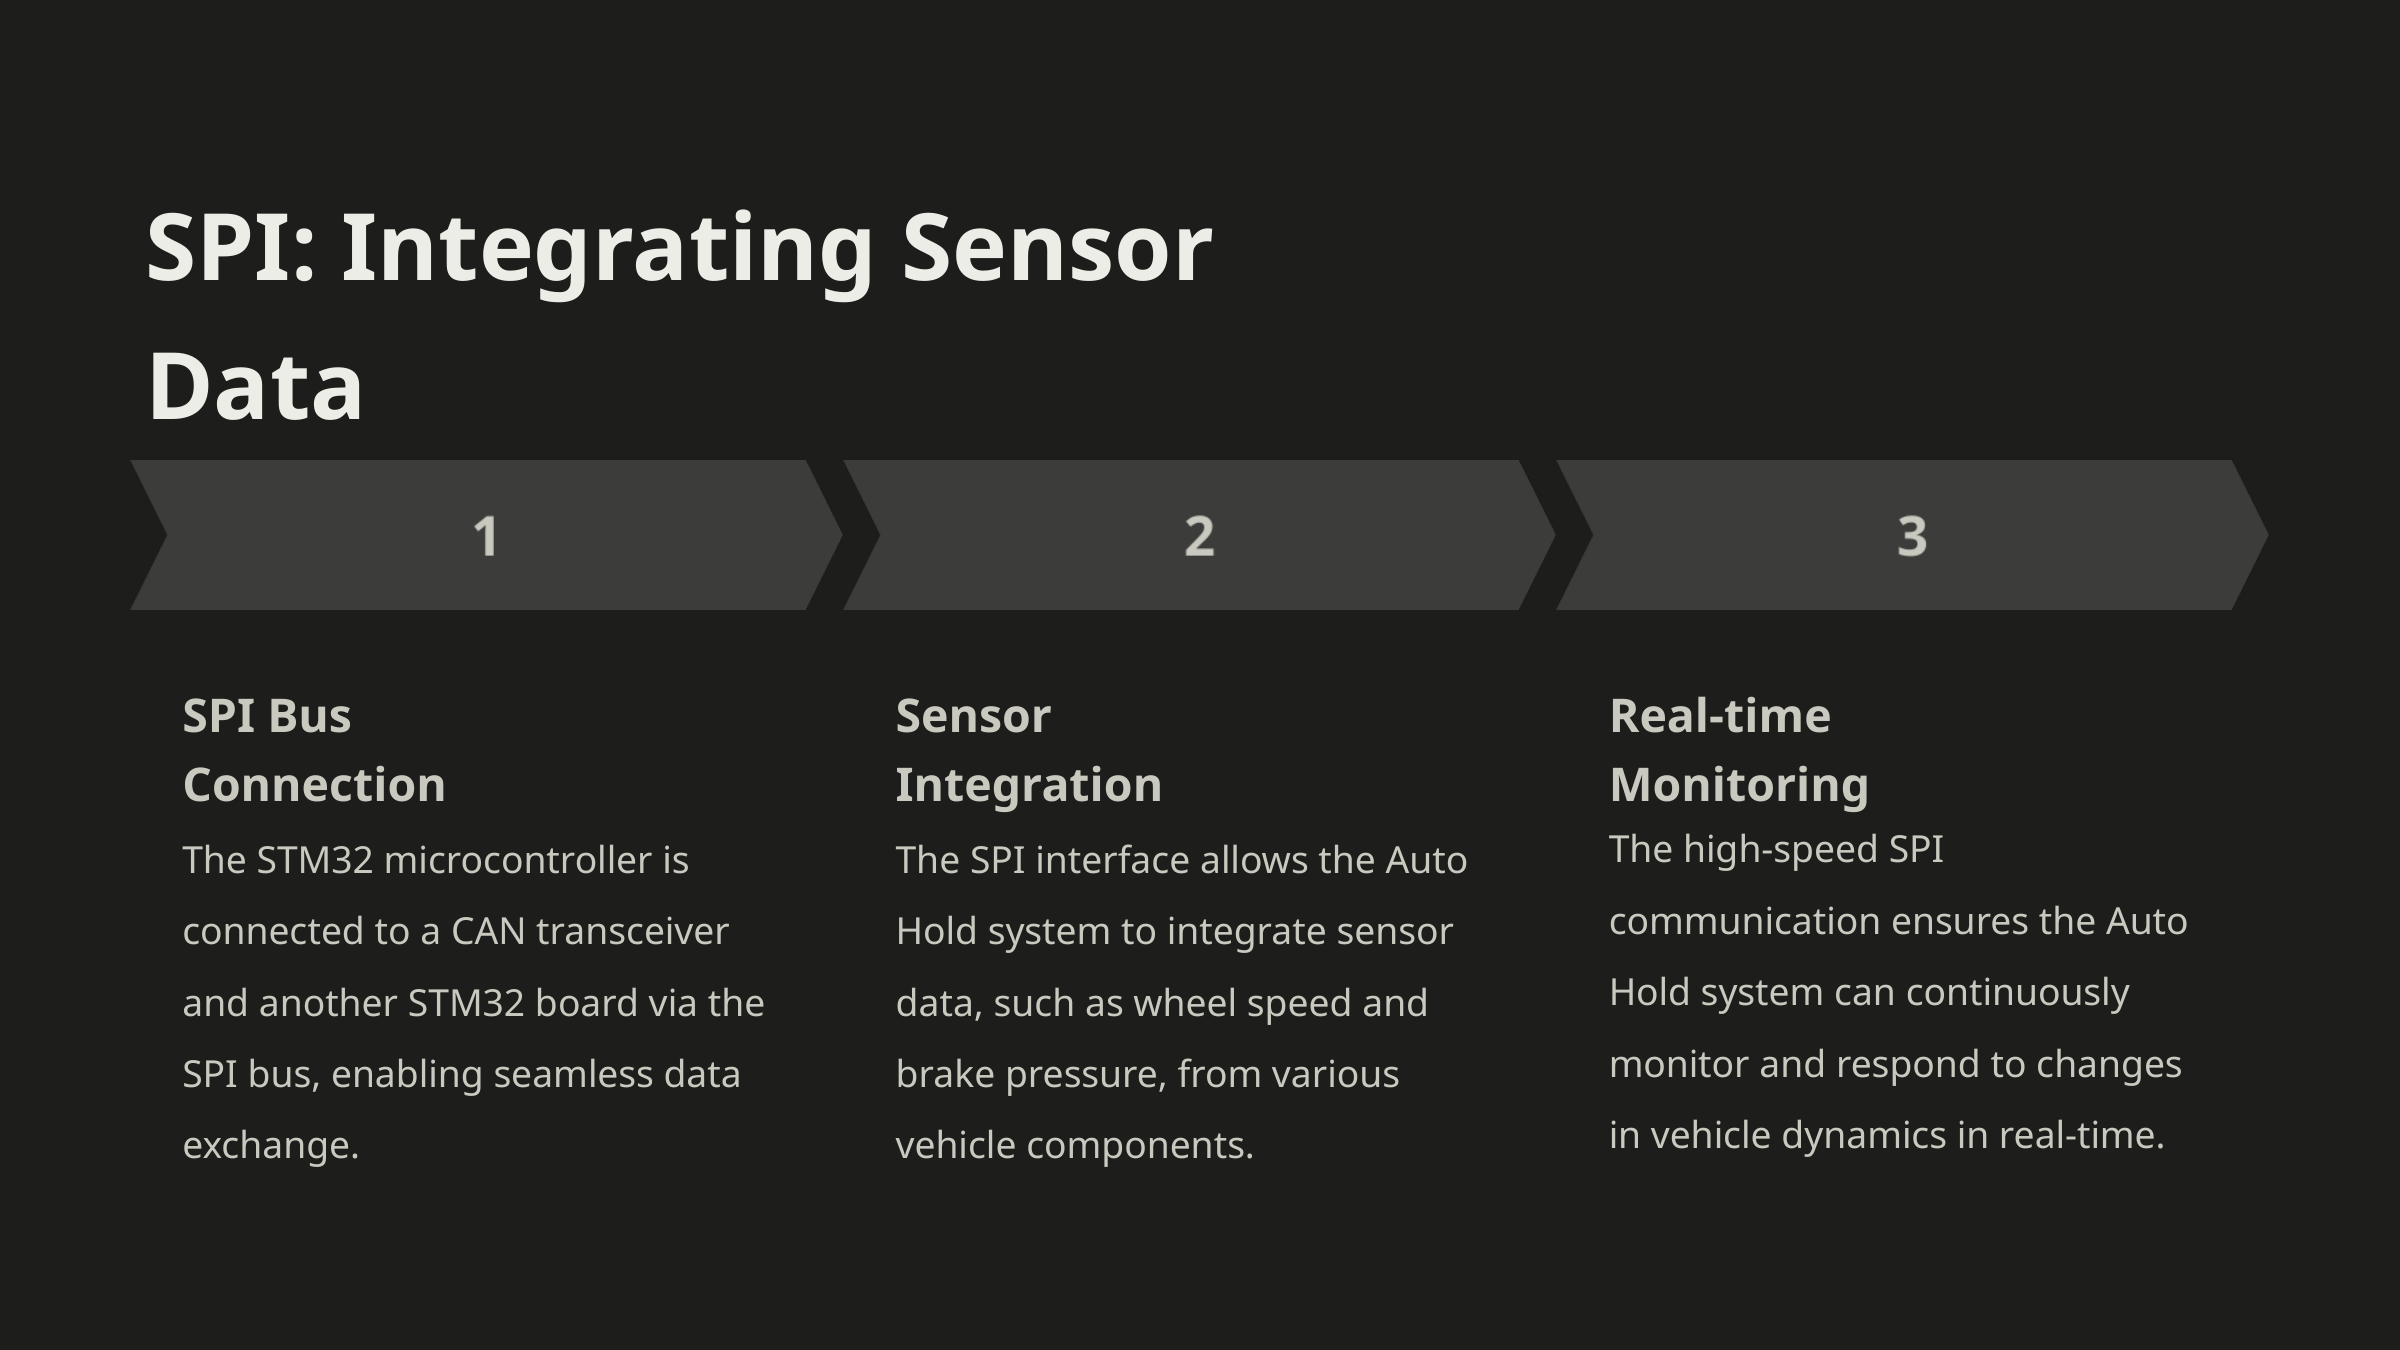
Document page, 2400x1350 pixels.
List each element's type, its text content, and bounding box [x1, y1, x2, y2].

text_box SPI: Integrating Sensor Data [130, 153, 1471, 270]
picture [129, 460, 2270, 610]
text_box Sensor Integration [880, 664, 1346, 724]
text_box [0, 0, 2400, 1350]
text_box The high-speed SPI communication ensures the Auto Hold system can continuously monitor and respond to changes in vehicle dynamics in real-time. [1593, 791, 2233, 1090]
text_box SPI Bus Connection [167, 664, 633, 724]
text_box The SPI interface allows the Auto Hold system to integrate sensor data, such as wheel speed and brake pressure, from various vehicle components. [880, 801, 1520, 1100]
text_box Real-time Monitoring [1593, 664, 2094, 724]
text_box The STM32 microcontroller is connected to a CAN transceiver and another STM32 board via the SPI bus, enabling seamless data exchange. [167, 801, 807, 1100]
